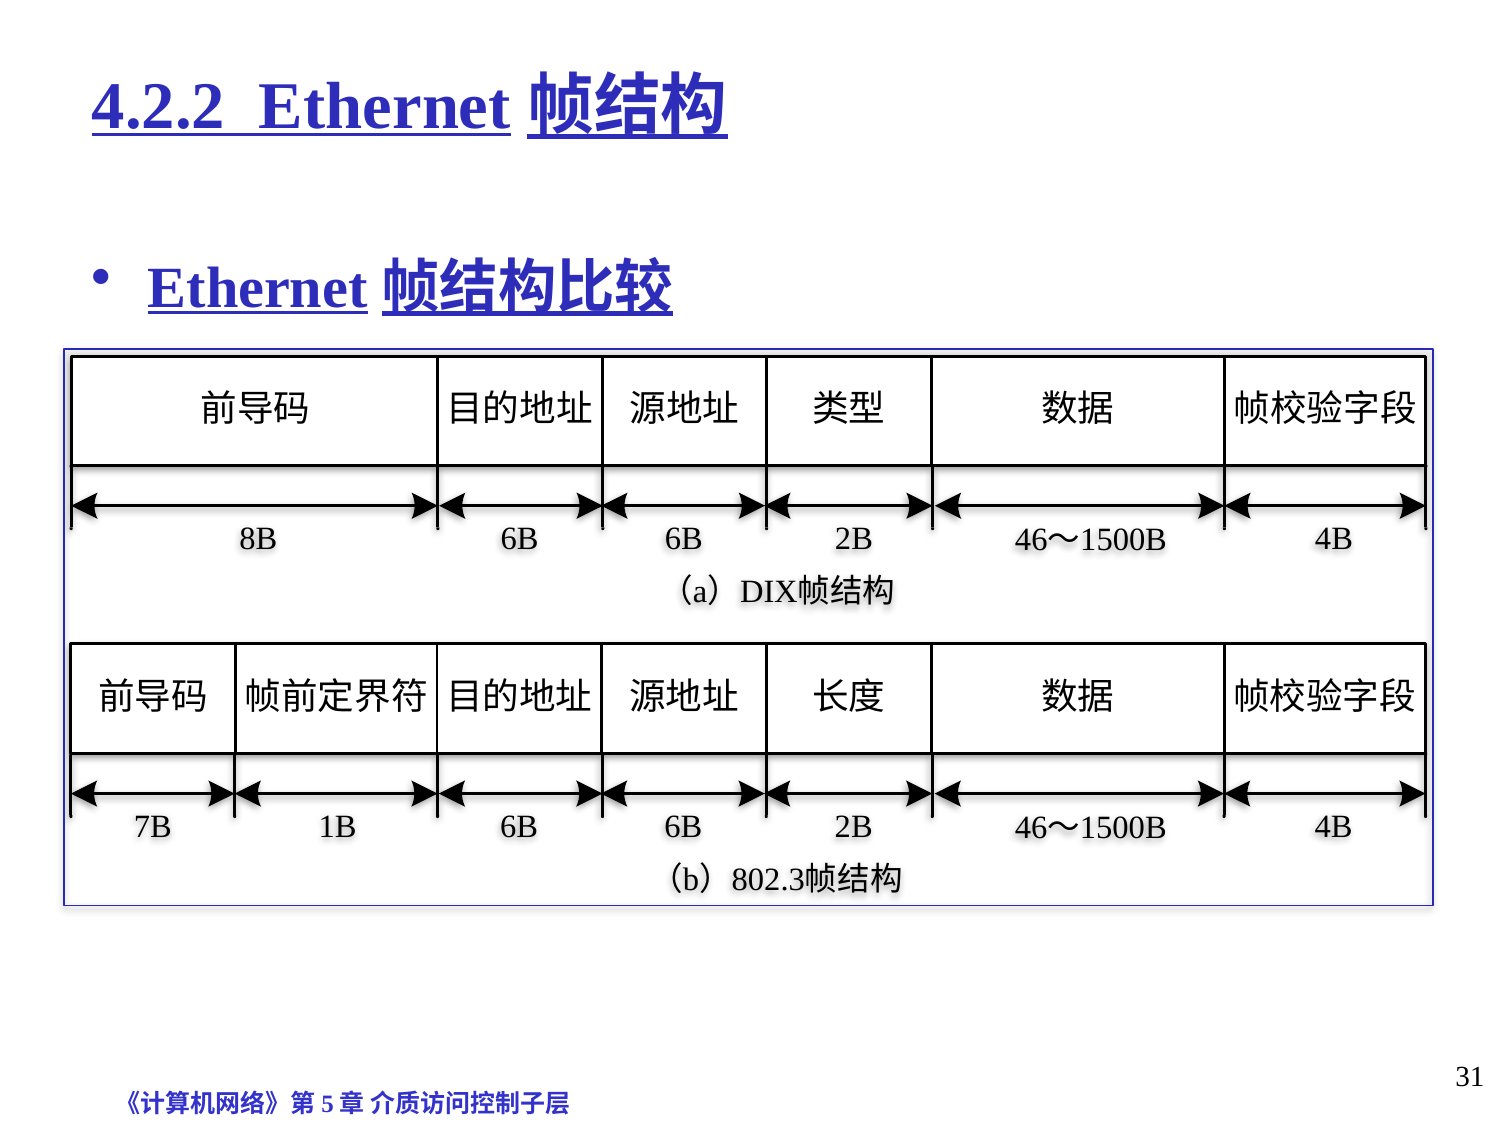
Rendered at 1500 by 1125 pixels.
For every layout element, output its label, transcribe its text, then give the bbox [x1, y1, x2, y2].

footer 《计算机网络》第5章 介质访问控制子层 [100, 1049, 976, 1125]
slide_number 31 [1187, 1049, 1500, 1125]
list 4.2.2 Ethernet帧结构 Ethernet帧结构比较 [76, 54, 1352, 347]
picture [64, 349, 1433, 906]
